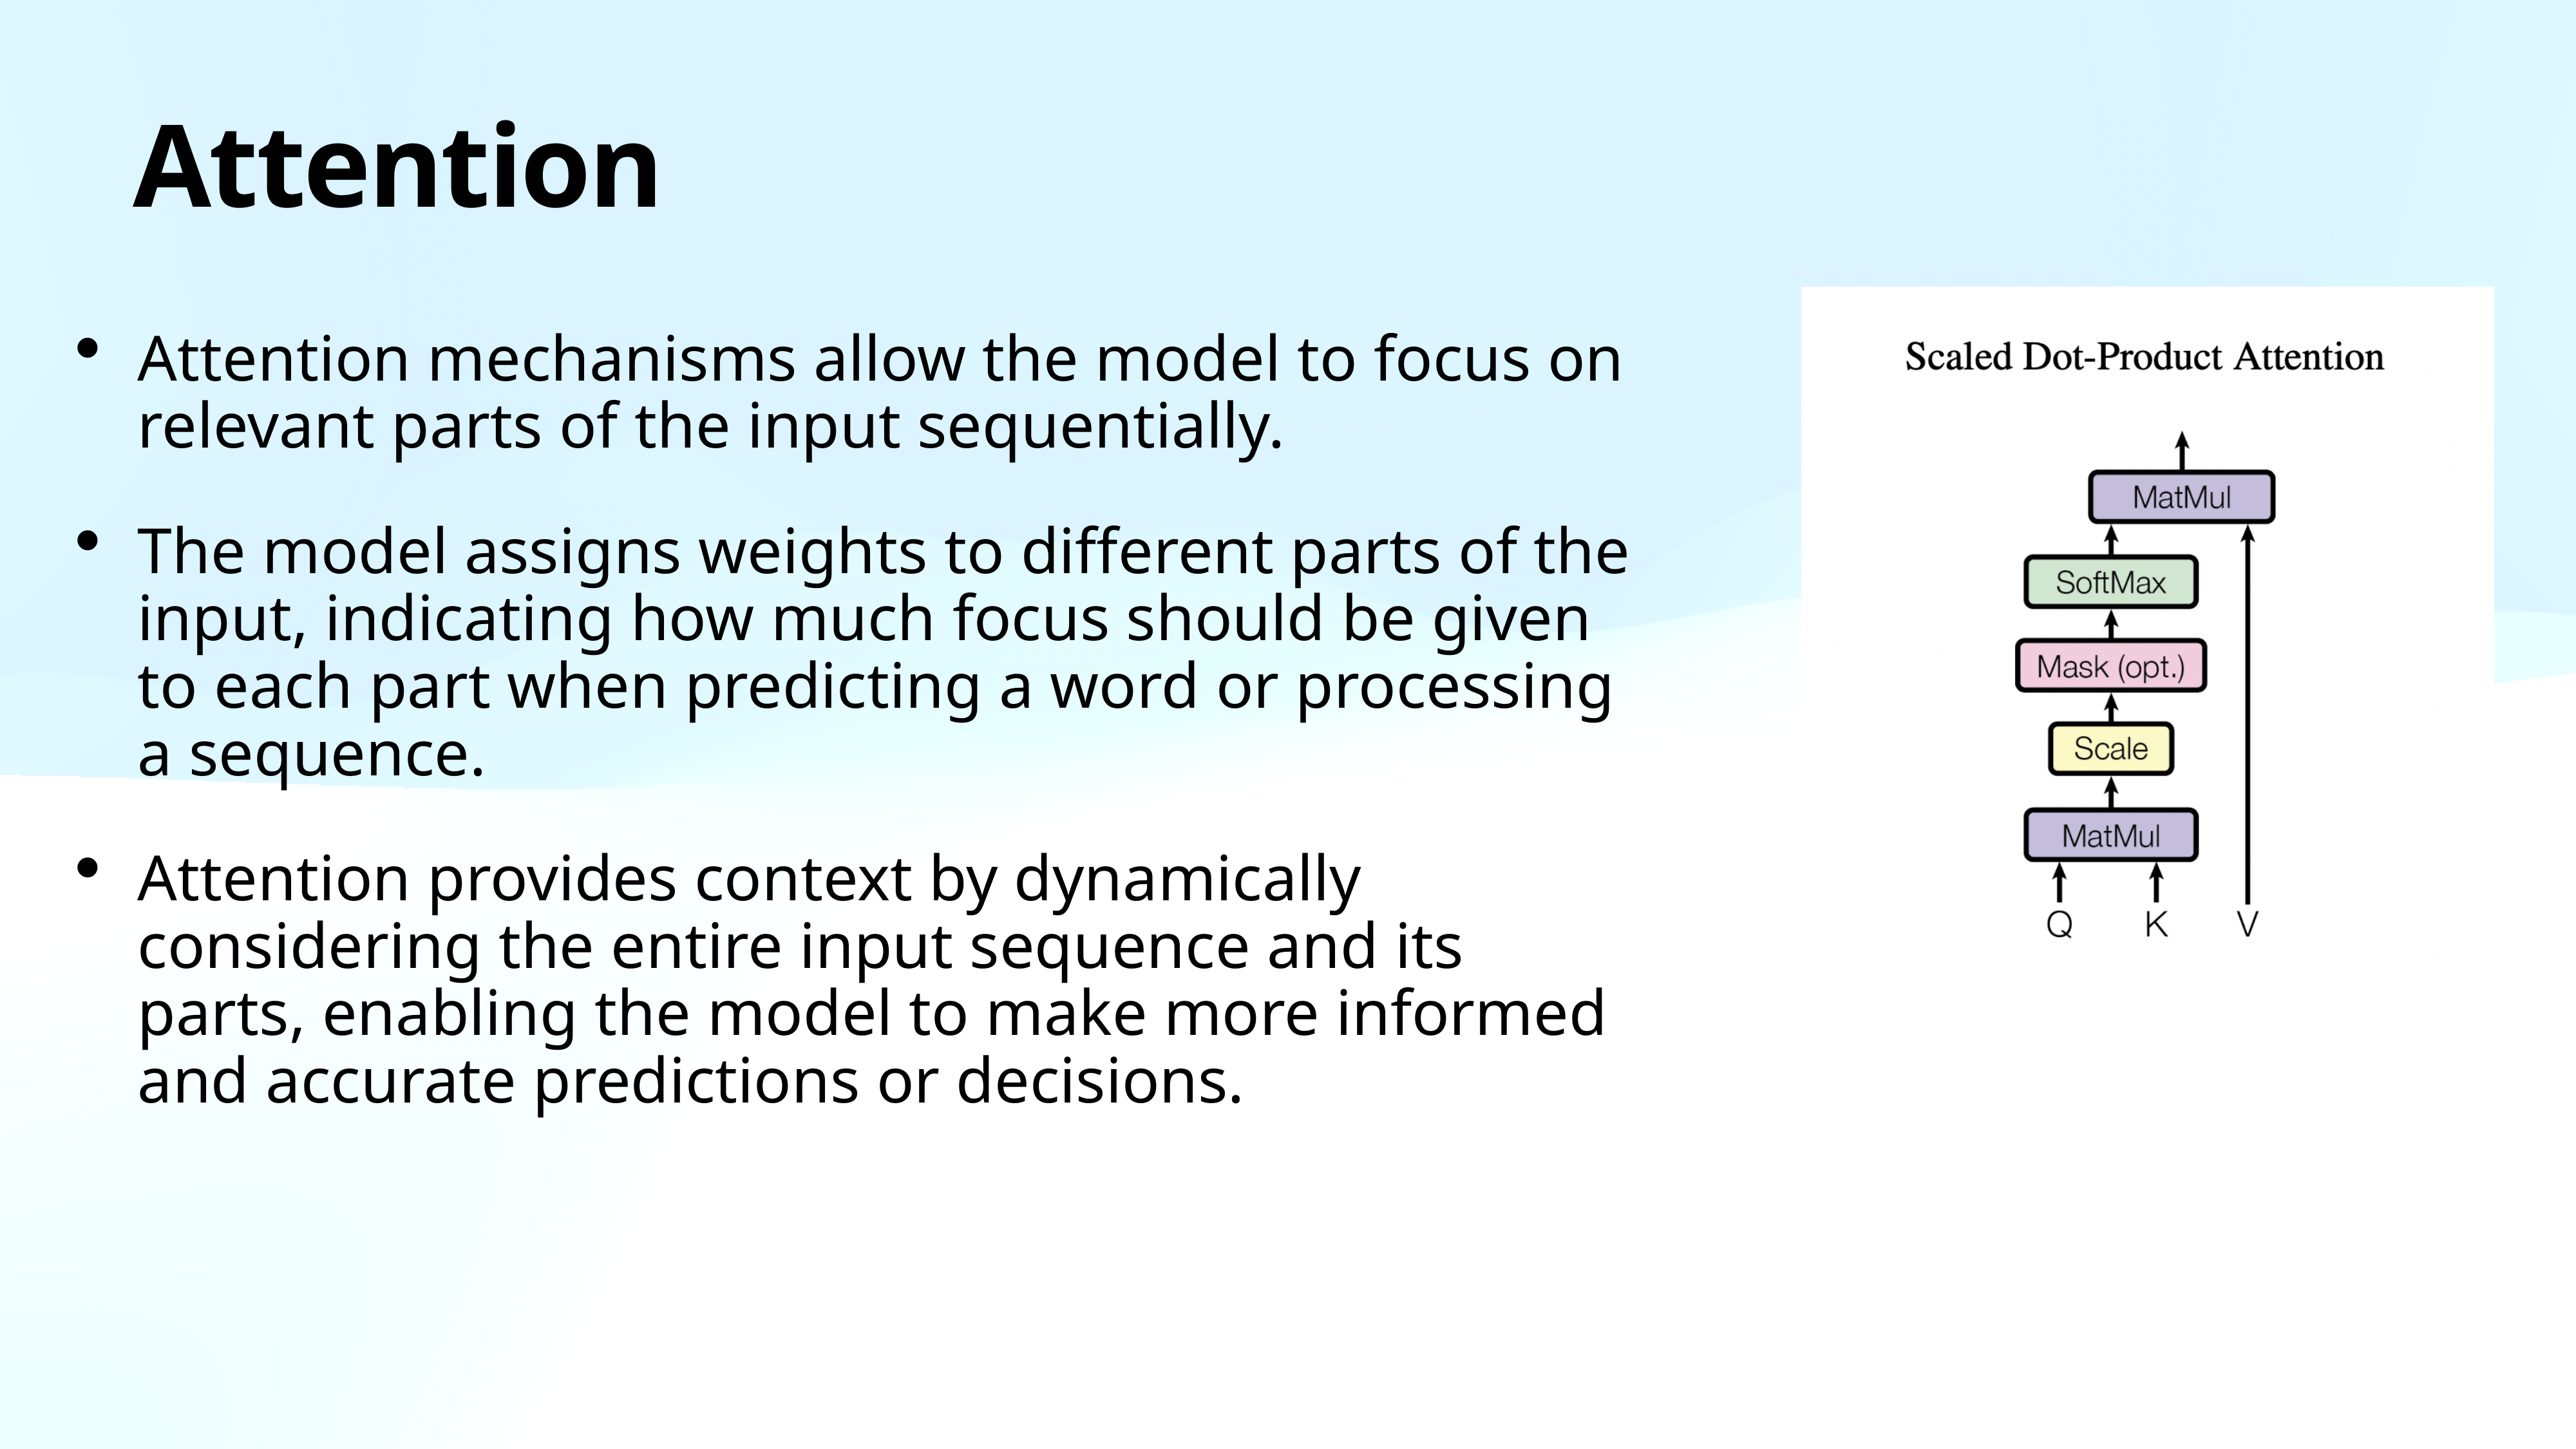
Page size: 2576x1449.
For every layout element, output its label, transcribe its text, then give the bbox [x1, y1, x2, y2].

picture [0, 0, 2576, 1449]
title Attention [127, 113, 2449, 266]
list Attention mechanisms allow the model to focus on relevant parts of the input sequentially. The model assigns weights to different parts of the input, indicating how much focus should be given to each part when predicting a word or processing a sequence. Attention provides context by dynamically considering the entire input sequence and its parts, enabling the model to make more informed and accurate predictions or decisions. [69, 321, 1645, 1128]
